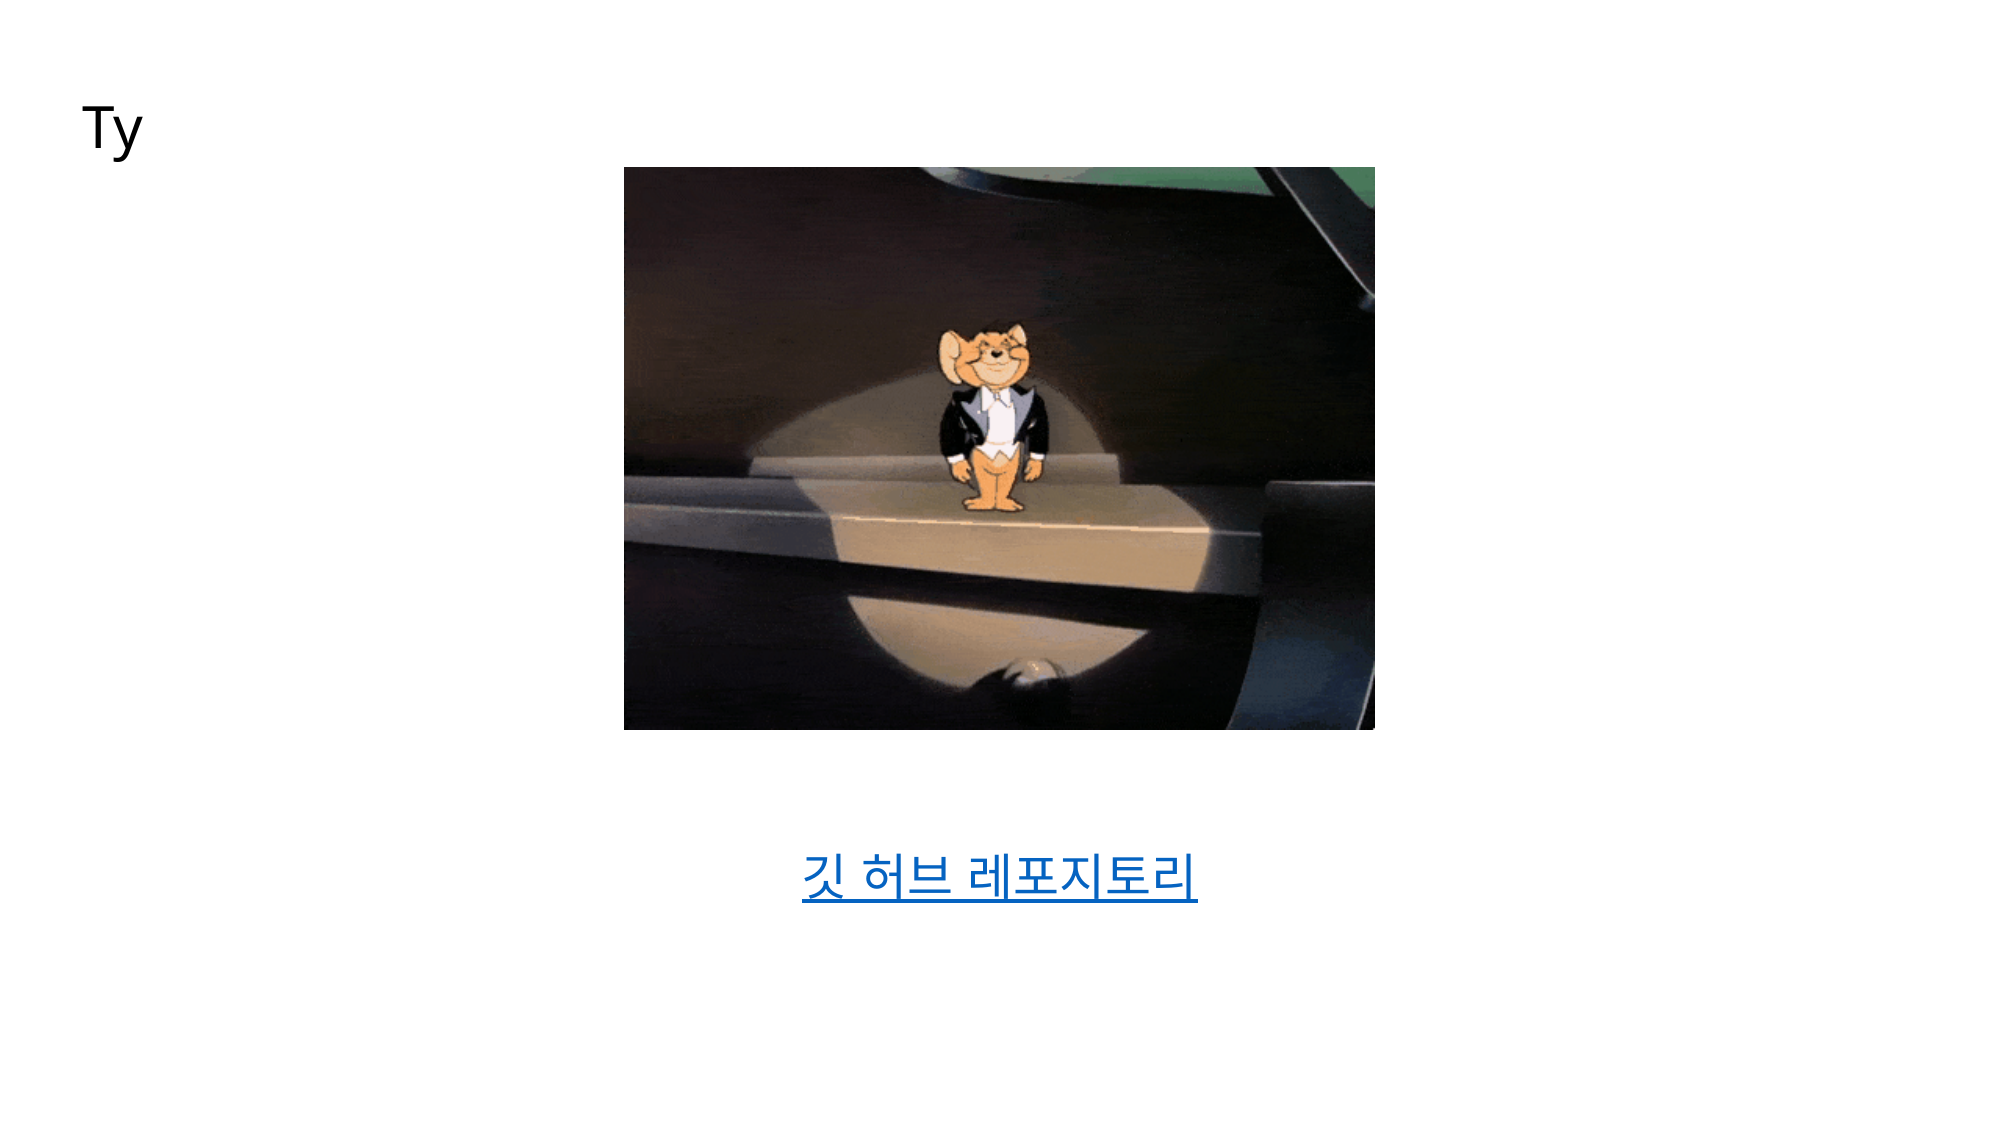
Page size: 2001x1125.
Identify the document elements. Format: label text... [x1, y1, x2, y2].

text_box Ty [67, 75, 624, 337]
text_box 깃 허브 레포지토리 [763, 830, 1236, 935]
picture [624, 167, 1376, 731]
